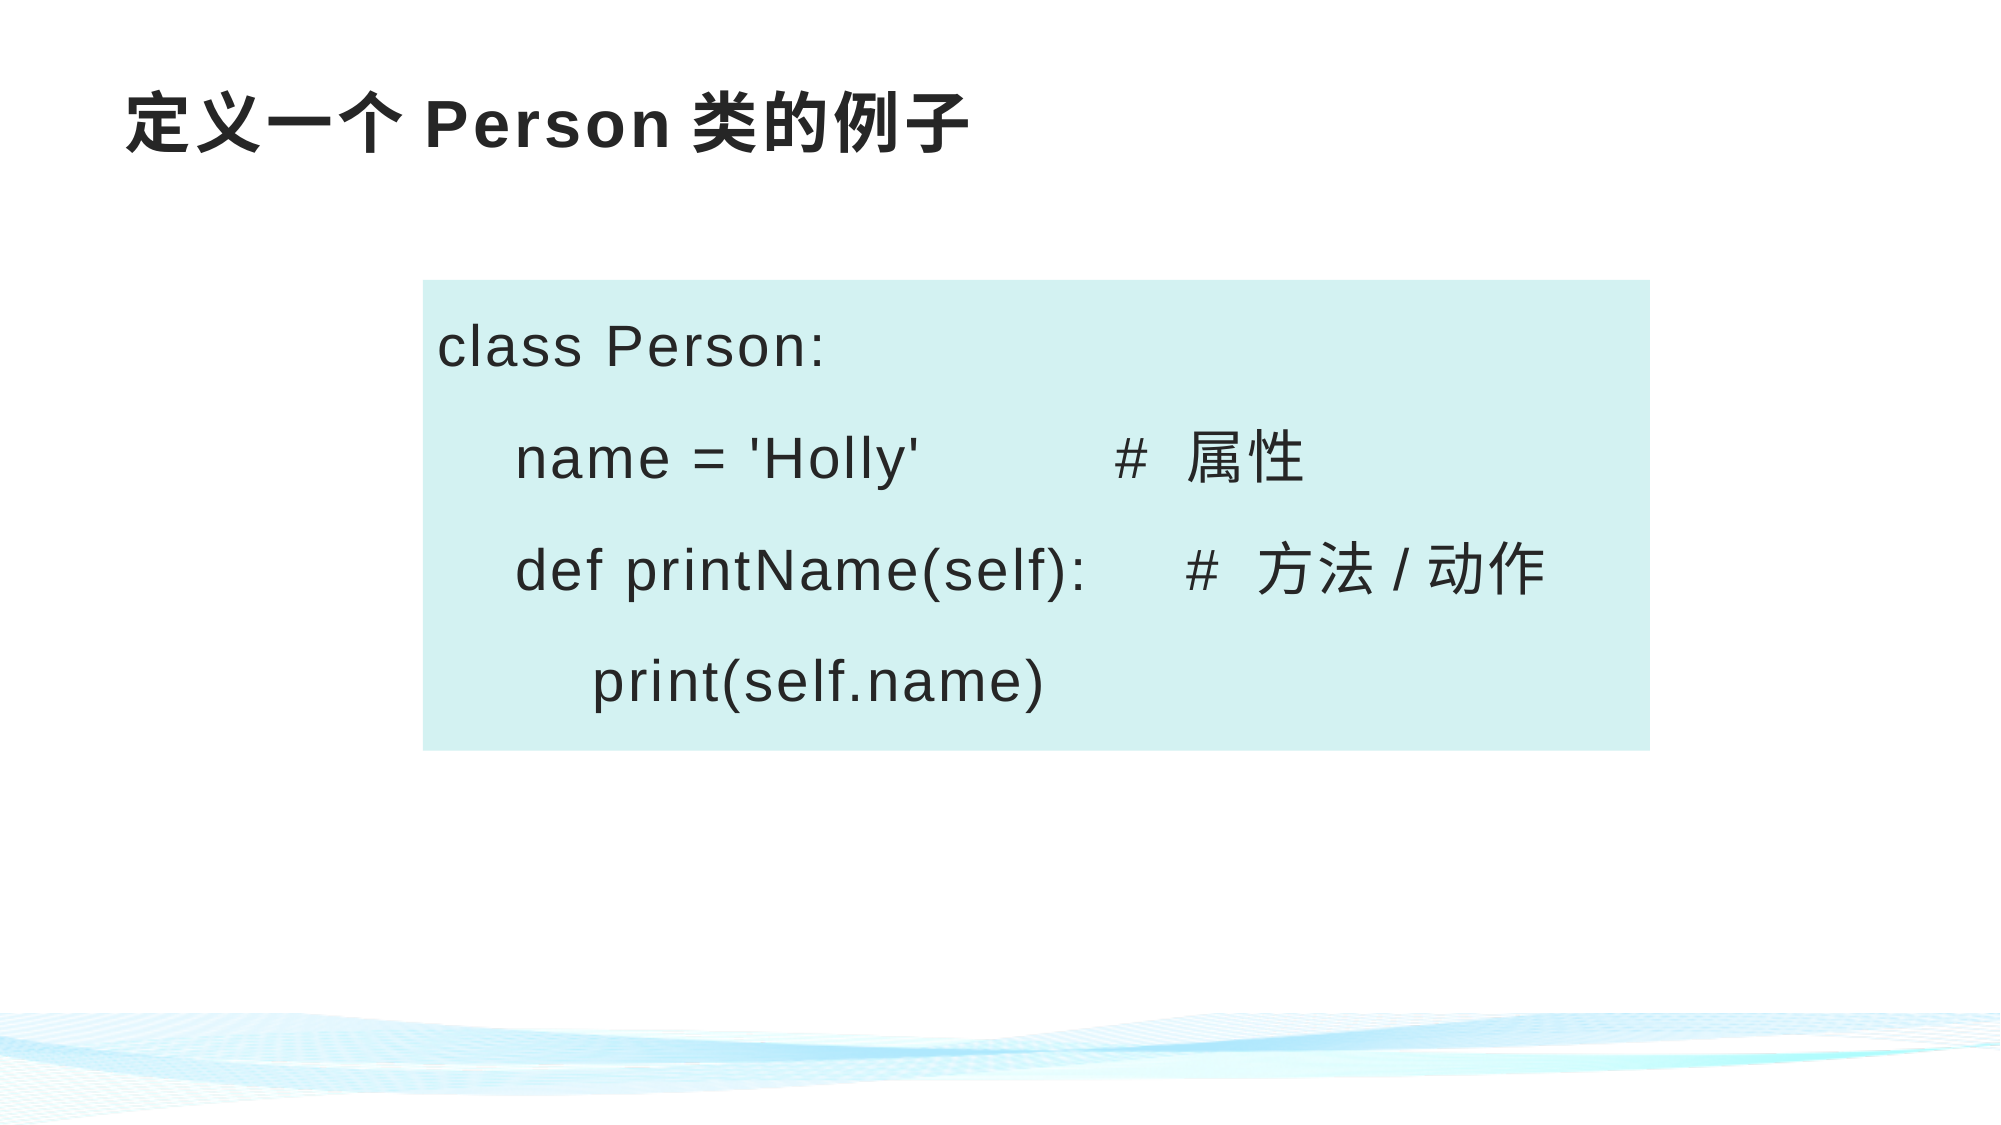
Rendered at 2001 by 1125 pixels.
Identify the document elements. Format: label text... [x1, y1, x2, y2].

title 定义一个Person类的例子 [109, 72, 1891, 169]
list class Person: name = 'Holly' # 属性 def printName(self): # 方法/动作 print(self.name) [422, 279, 1650, 751]
picture [0, 1013, 2000, 1125]
